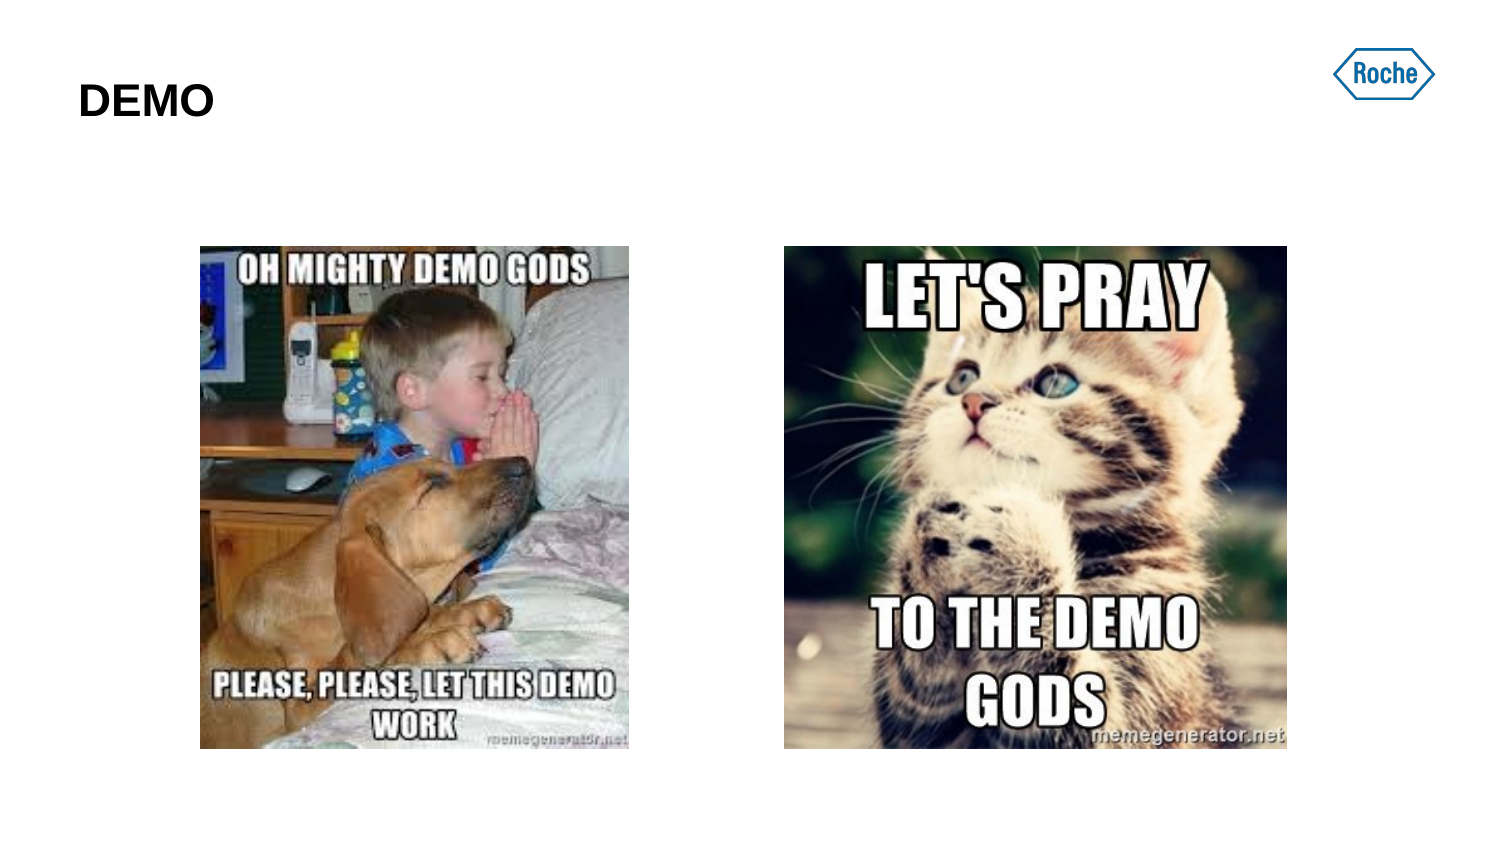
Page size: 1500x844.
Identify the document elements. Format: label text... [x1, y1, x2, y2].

picture [784, 246, 1287, 749]
title DEMO [63, 55, 1274, 217]
picture [1306, 22, 1462, 126]
picture [200, 246, 629, 749]
